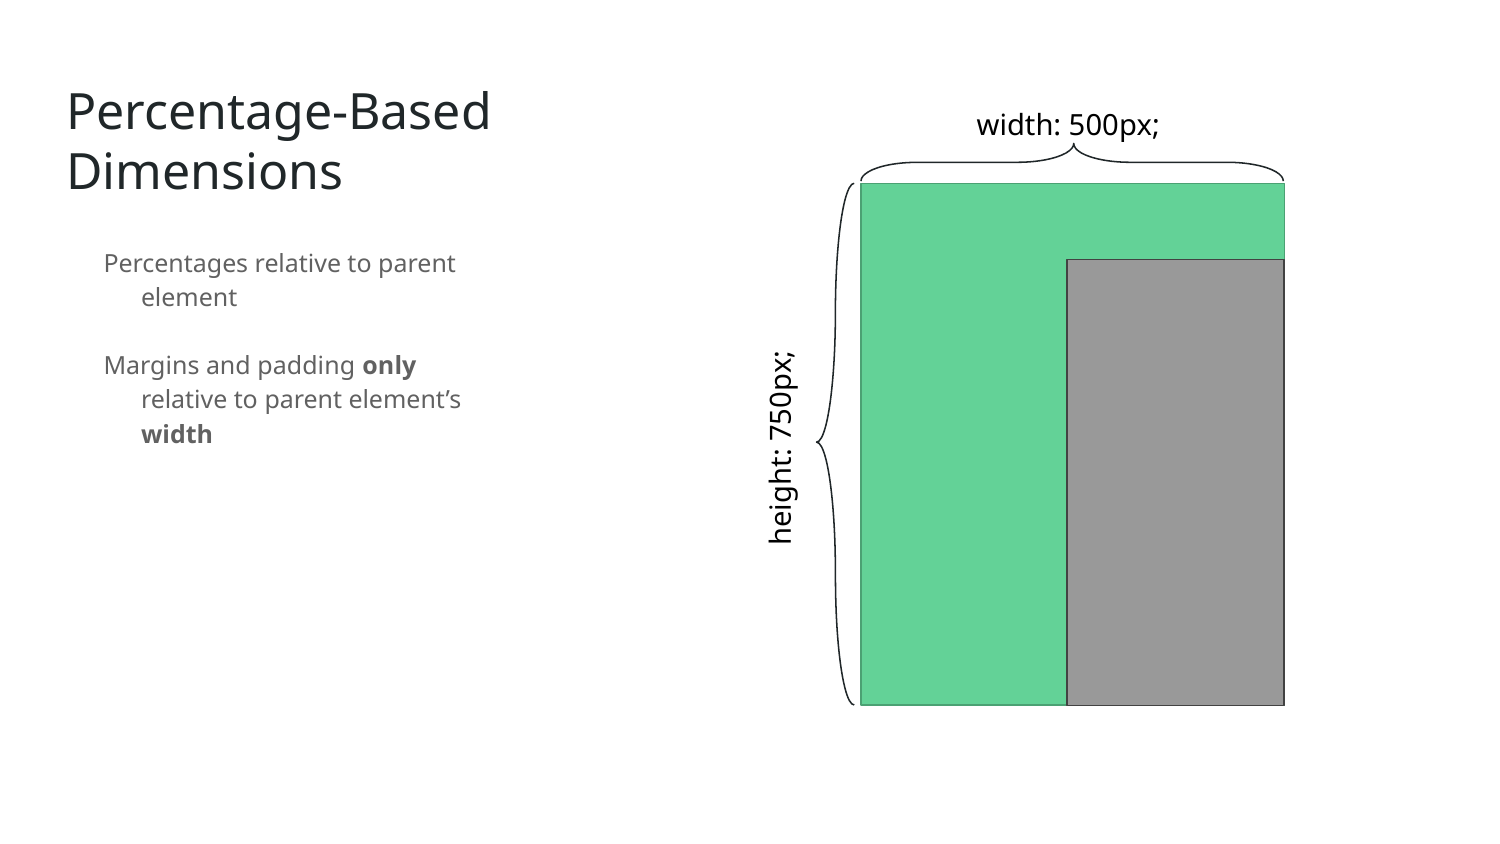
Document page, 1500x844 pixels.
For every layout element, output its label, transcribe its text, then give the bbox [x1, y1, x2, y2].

title Percentage-Based Dimensions [51, 91, 512, 216]
list Percentages relative to parent element Margins and padding only relative to parent element’s width [51, 227, 512, 750]
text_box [746, 183, 855, 706]
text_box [860, 187, 1285, 707]
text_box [860, 90, 1284, 182]
